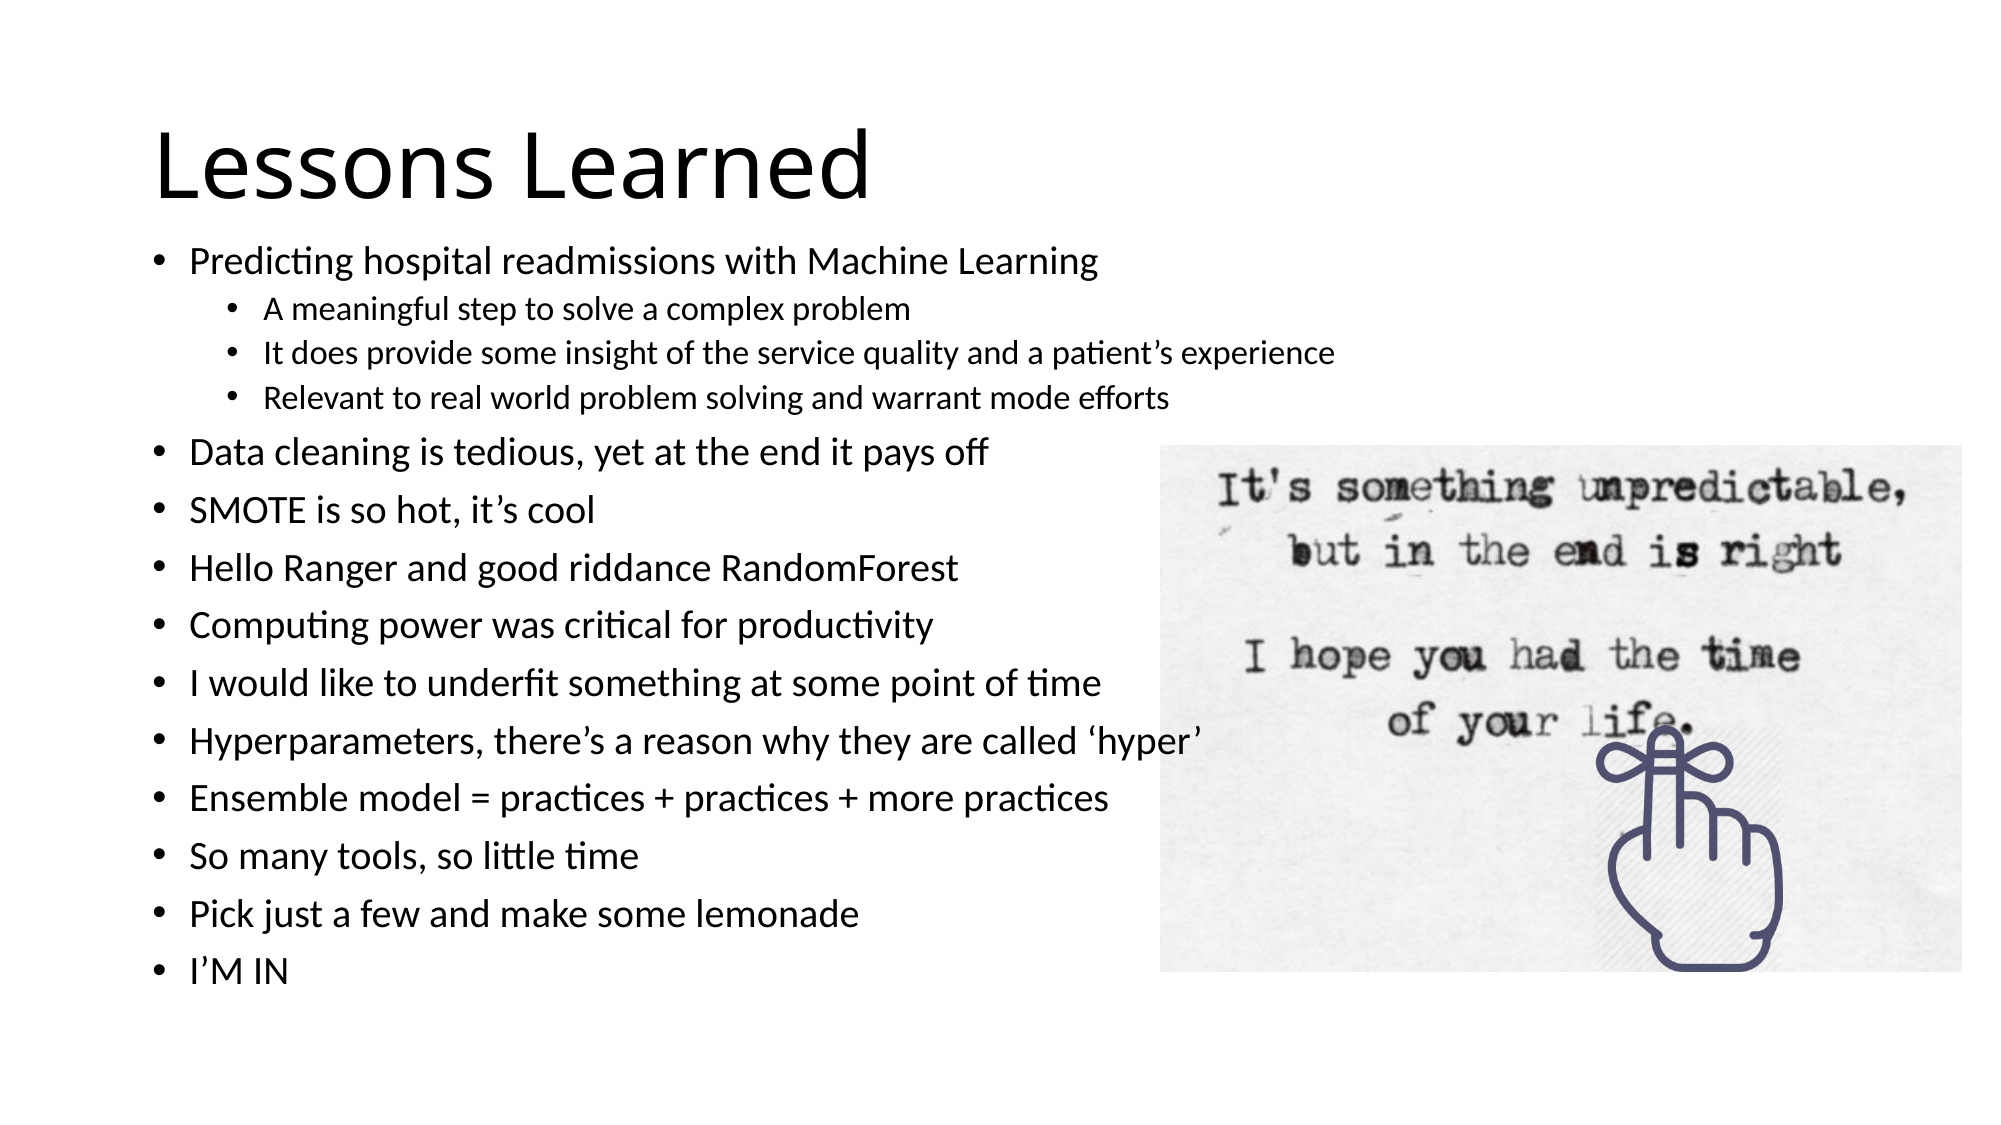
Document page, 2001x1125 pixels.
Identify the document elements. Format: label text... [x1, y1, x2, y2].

title Lessons Learned [137, 59, 1863, 232]
picture [1160, 445, 1962, 972]
list Predicting hospital readmissions with Machine Learning A meaningful step to solve a complex problem It does provide some insight of the service quality and a patient’s experience Relevant to real world problem solving and warrant mode efforts Data cleaning is tedious, yet at the end it pays off SMOTE is so hot, it’s cool Hello Ranger and good riddance RandomForest Computing power was critical for productivity I would like to underfit something at some point of time Hyperparameters, there’s a reason why they are called ‘hyper’ Ensemble model = practices + practices + more practices So many tools, so little time Pick just a few and make some lemonade I’M IN [137, 232, 1863, 1005]
